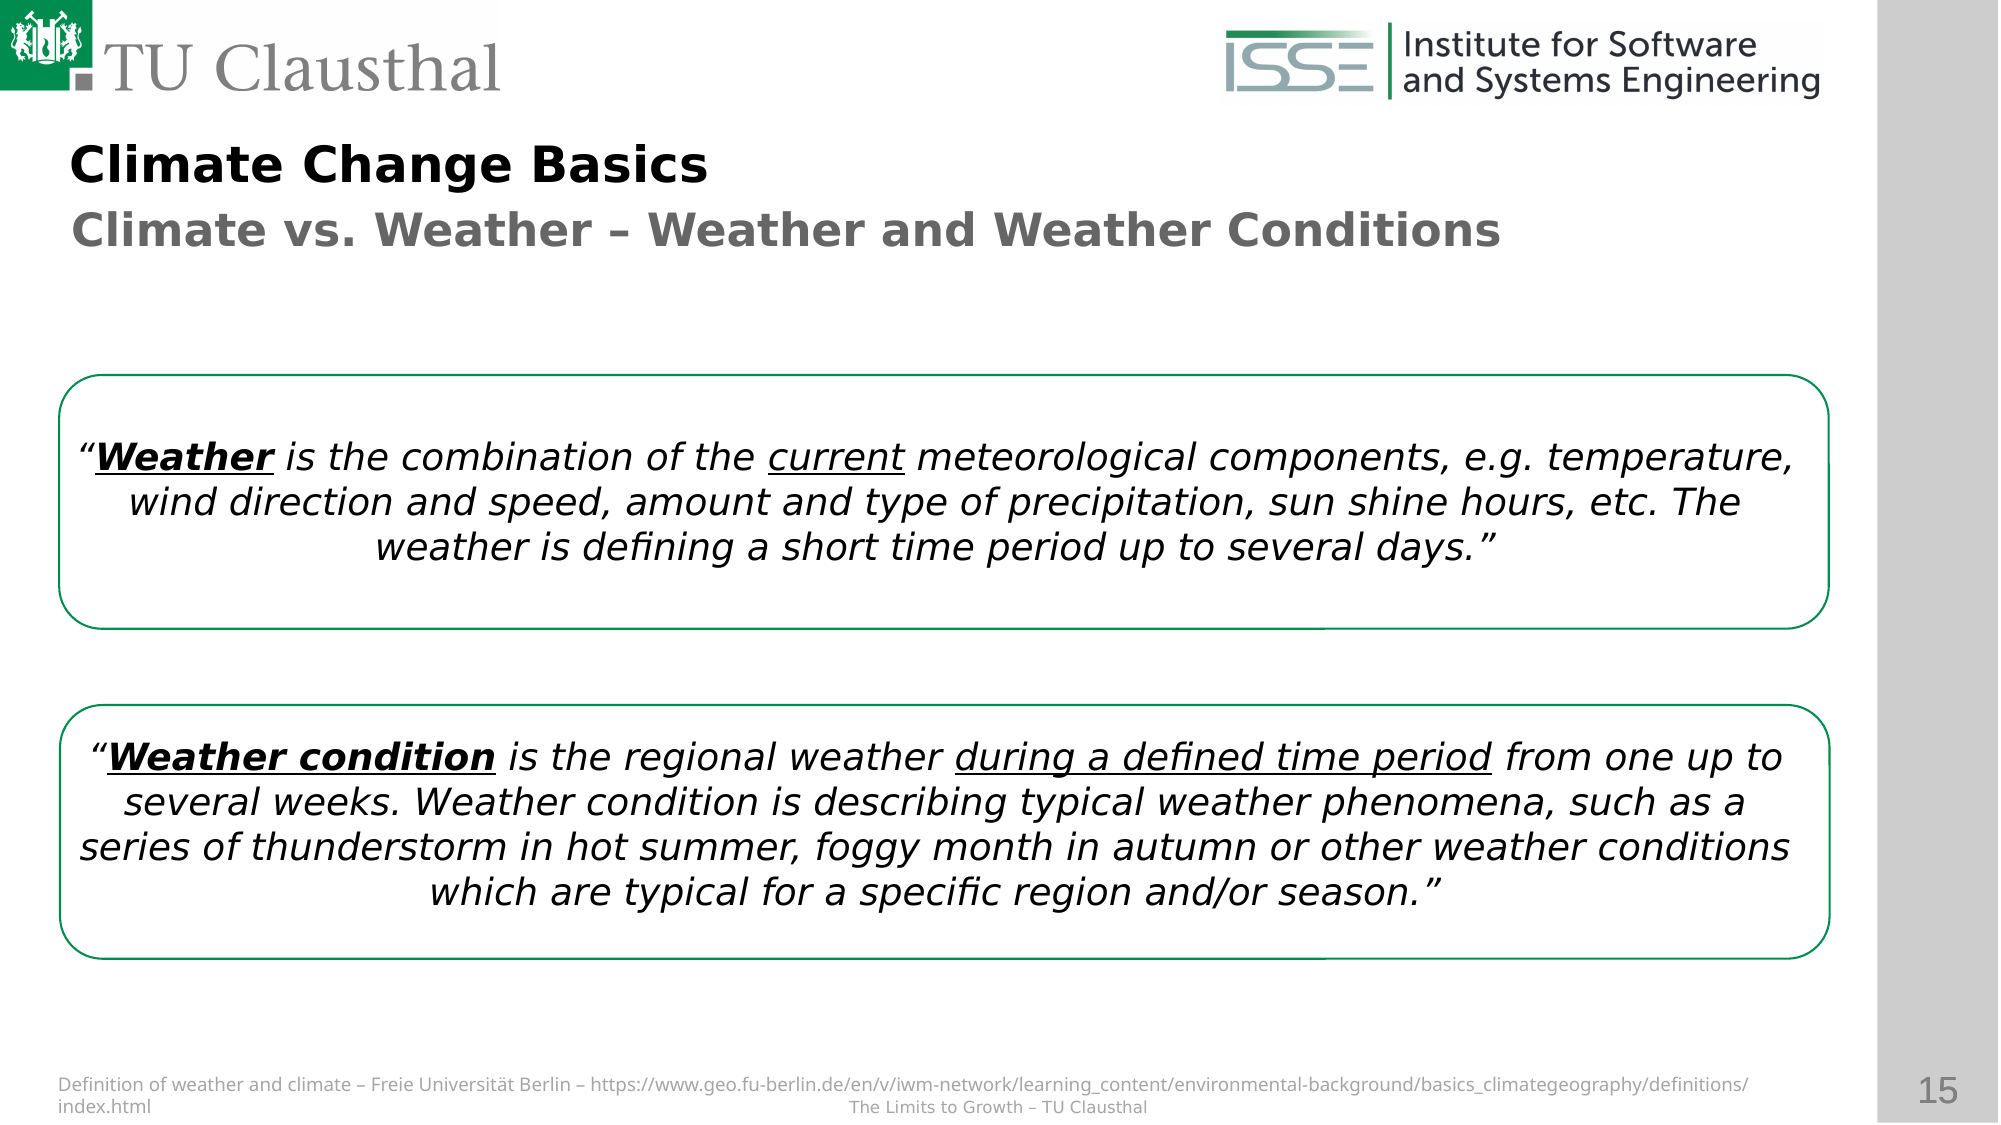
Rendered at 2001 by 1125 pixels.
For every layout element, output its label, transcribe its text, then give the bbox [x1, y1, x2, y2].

text_box [58, 703, 1831, 960]
text_box Climate Change Basics [55, 125, 1817, 206]
text_box “Weather is the combination of the current meteorological components, e.g. temperature, wind direction and speed, amount and type of precipitation, sun shine hours, etc. The weather is defining a short time period up to several days.” “Weather condition is the regional weather during a defined time period from one up to several weeks. Weather condition is describing typical weather phenomena, such as a series of thunderstorm in hot summer, foggy month in autumn or other weather conditions which are typical for a specific region and/or season.” [55, 208, 1817, 1033]
text_box Climate vs. Weather – Weather and Weather Conditions [70, 188, 1769, 269]
text_box [58, 373, 1830, 630]
picture [1218, 22, 1825, 106]
picture [0, 0, 500, 91]
text_box Definition of weather and climate – Freie Universität Berlin – https://www.geo.fu-berlin.de/en/v/iwm-network/learning_content/environmental-background/basics_climategeography/definitions/index.html [43, 1064, 1814, 1125]
